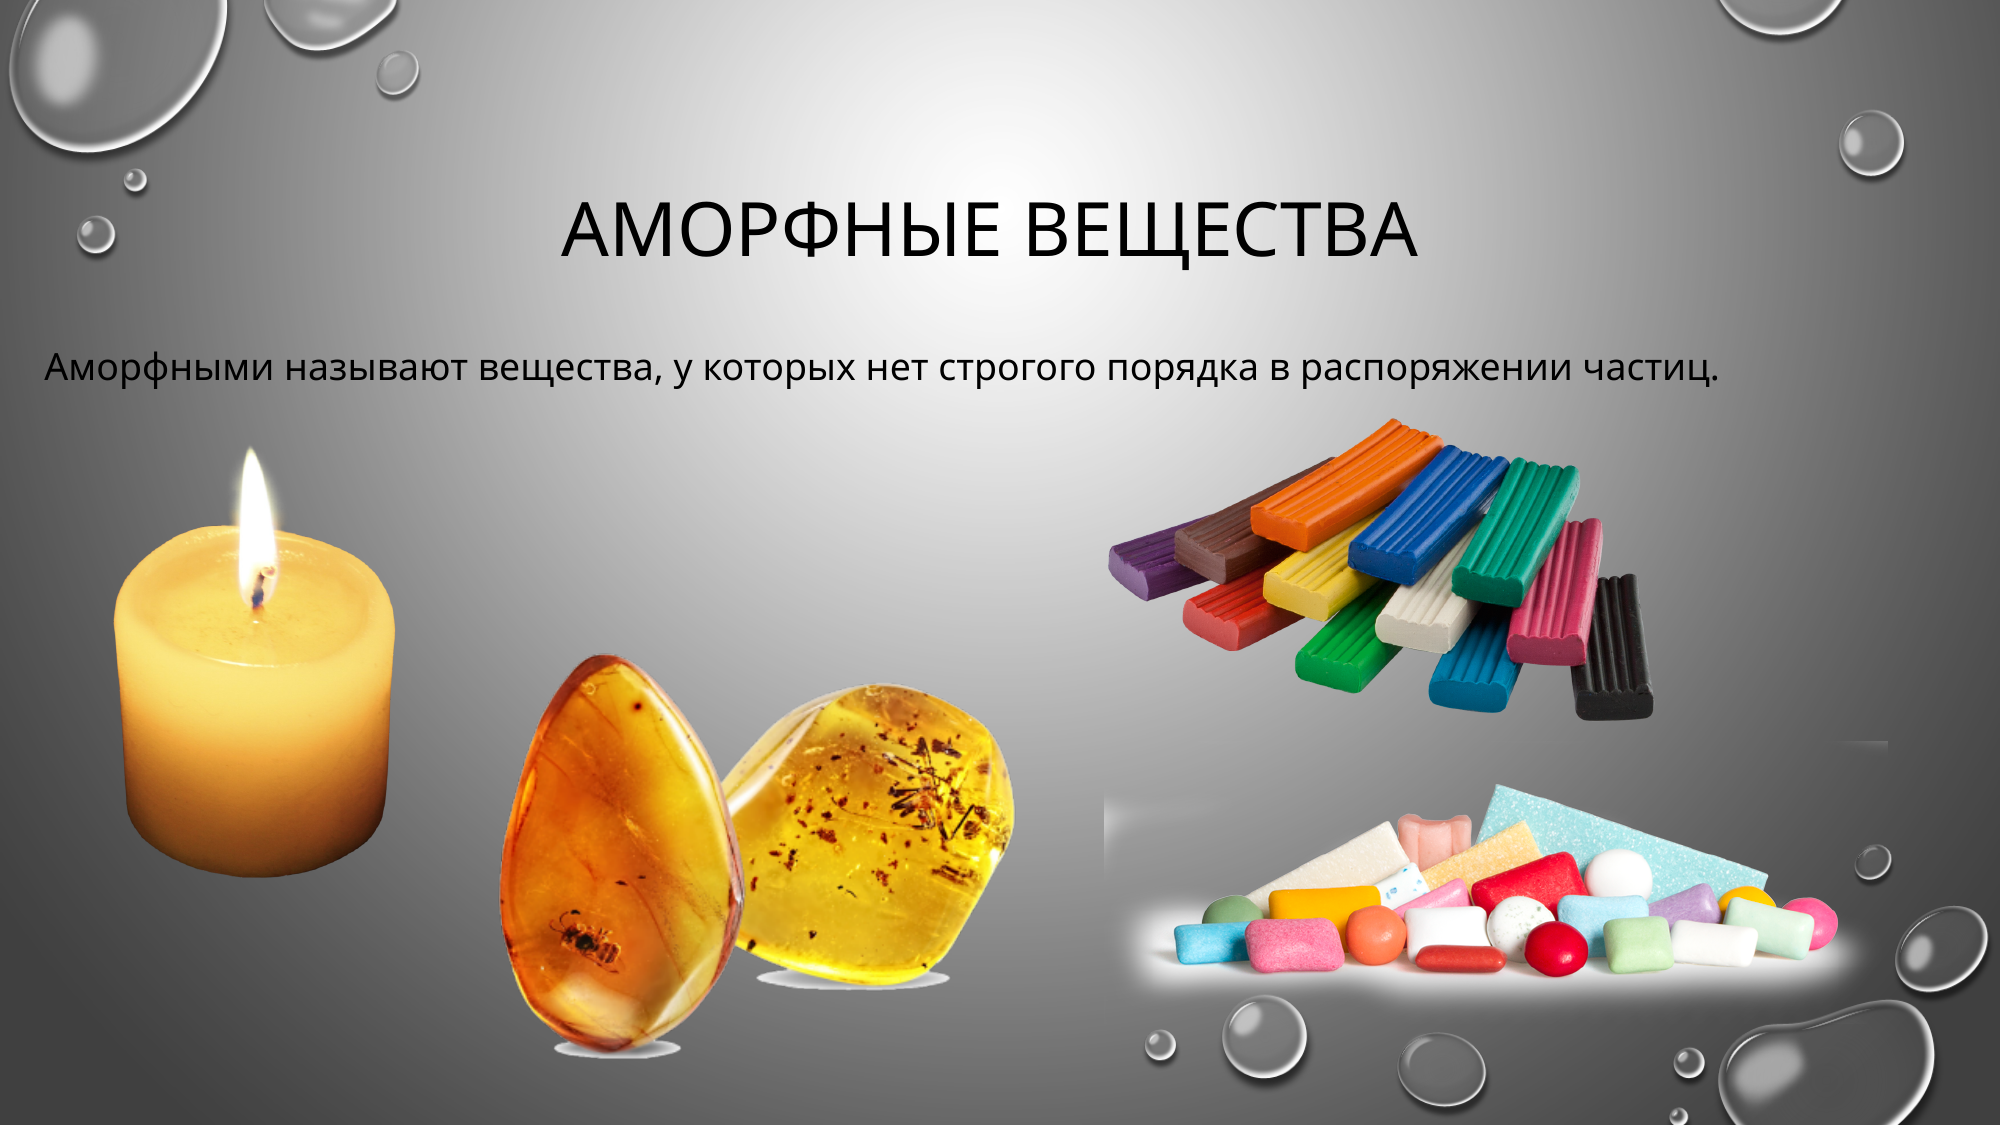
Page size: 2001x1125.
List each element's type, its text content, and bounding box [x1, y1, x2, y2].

picture [0, 0, 2000, 1125]
text_box Аморфными называют вещества, у которых нет строгого порядка в распоряжении частиц. [29, 335, 1736, 396]
title Аморфные вещества [149, 101, 1851, 364]
